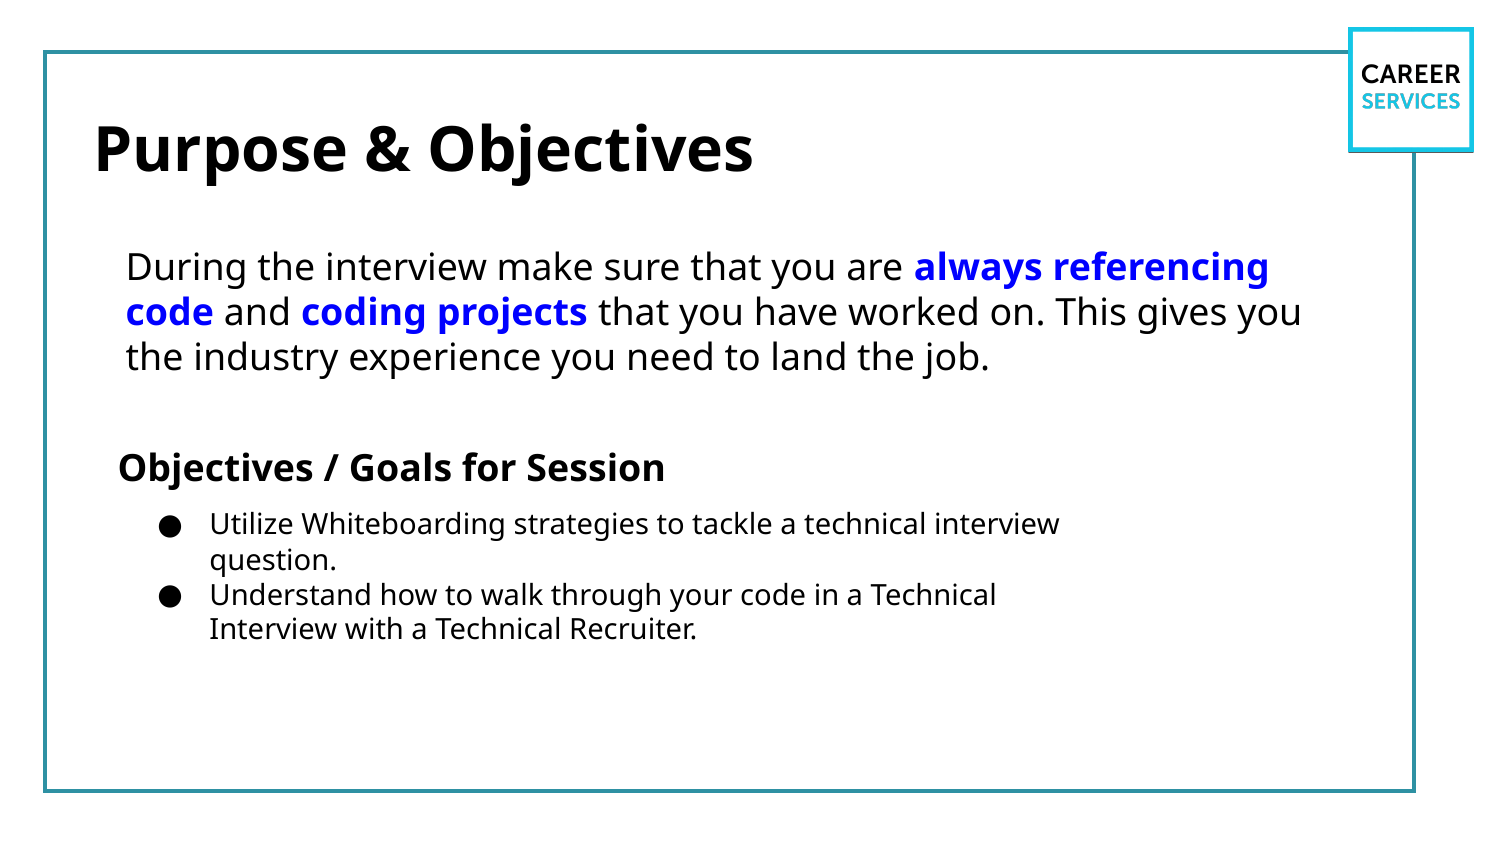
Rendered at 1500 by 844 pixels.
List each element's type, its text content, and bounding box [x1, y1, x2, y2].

text_box During the interview make sure that you are always referencing code and coding projects that you have worked on. This gives you the industry experience you need to land the job. [110, 228, 1349, 422]
text_box [45, 52, 1415, 792]
text_box Objectives / Goals for Session [102, 421, 999, 504]
text_box Purpose & Objectives [78, 27, 975, 199]
text_box Utilize Whiteboarding strategies to tackle a technical interview question. Understand how to walk through your code in a Technical Interview with a Technical Recruiter. [119, 490, 1095, 685]
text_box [1348, 27, 1474, 153]
